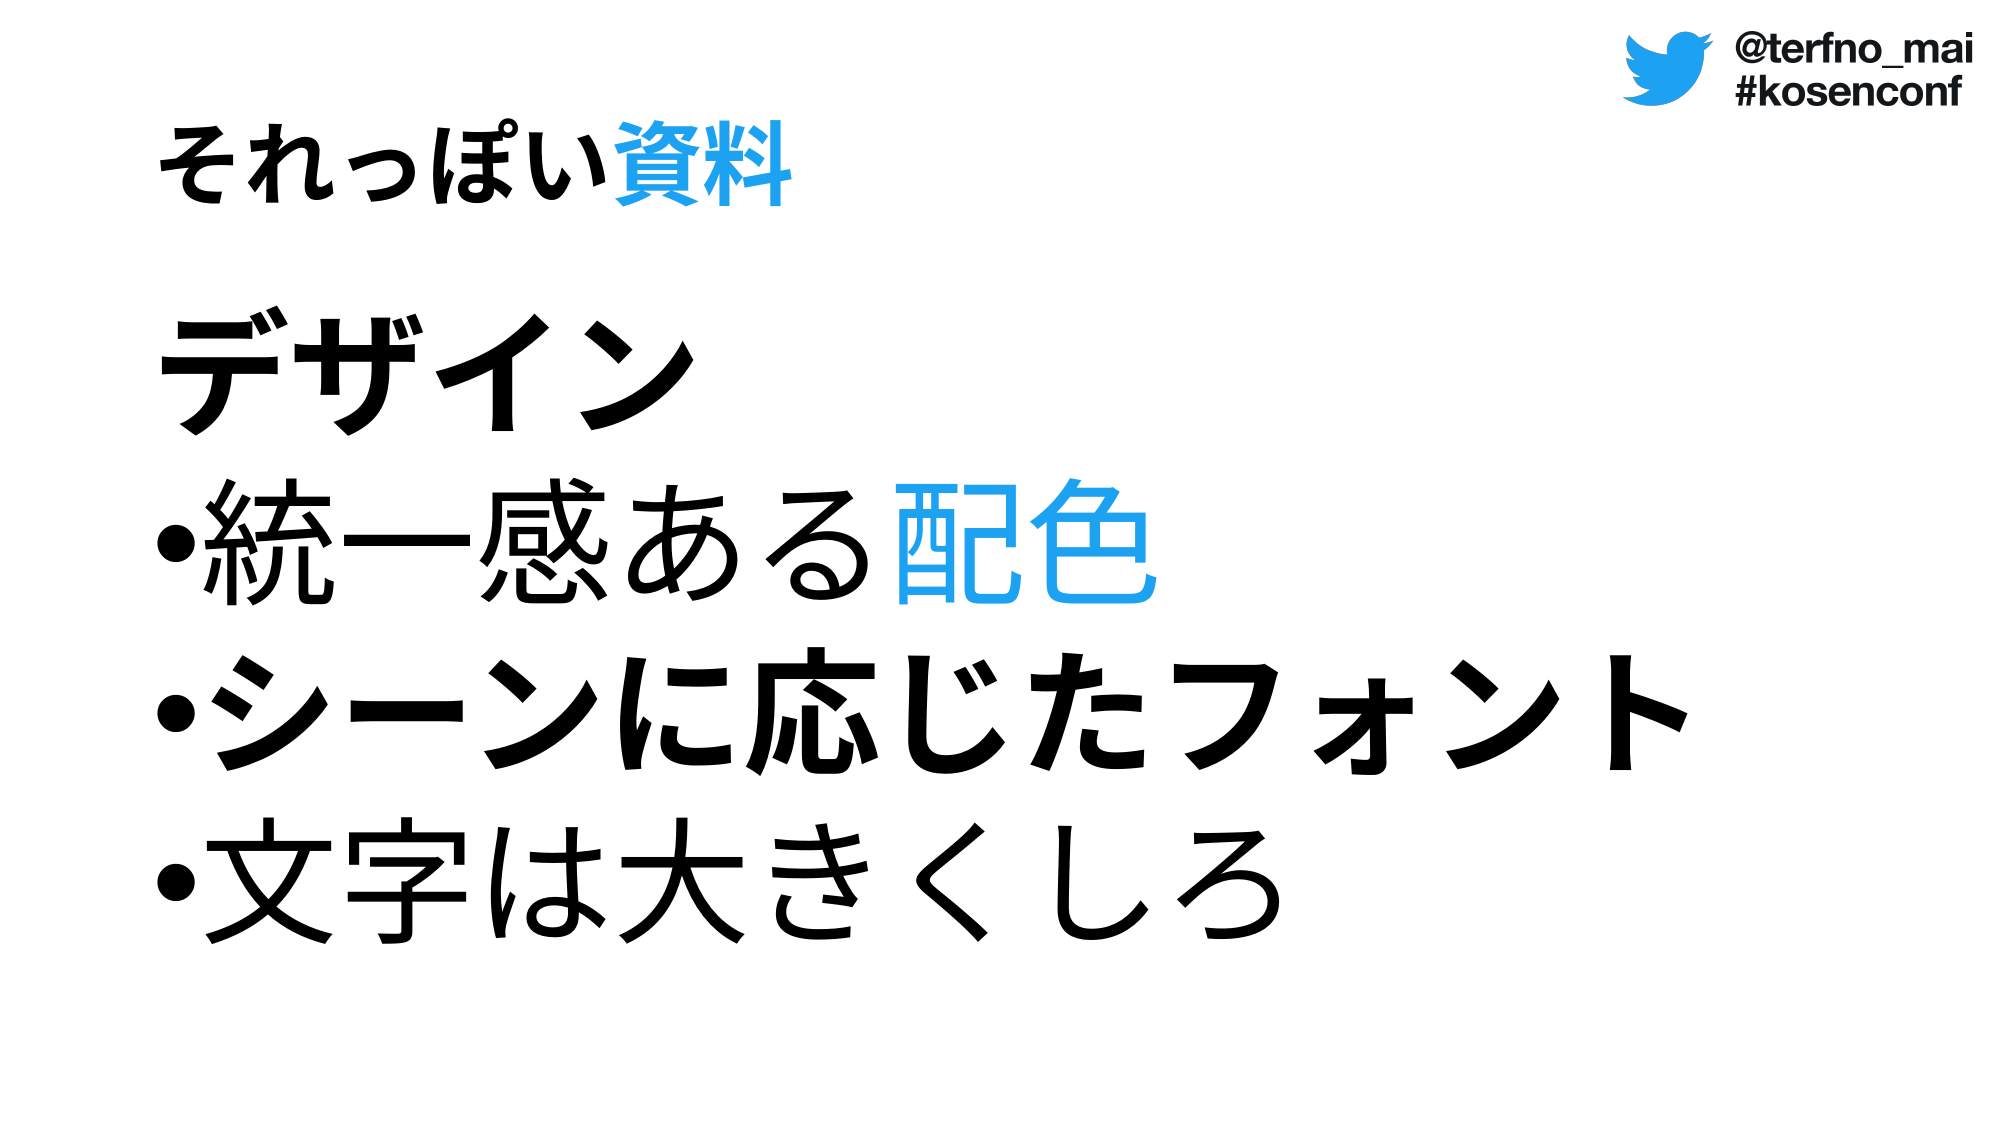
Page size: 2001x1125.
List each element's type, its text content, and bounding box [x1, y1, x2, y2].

list デザイン 統一感ある配色 シーンに応じたフォント 文字は大きくしろ [137, 299, 1863, 1014]
picture [1358, 0, 1980, 162]
title それっぽい資料 [137, 59, 1863, 278]
